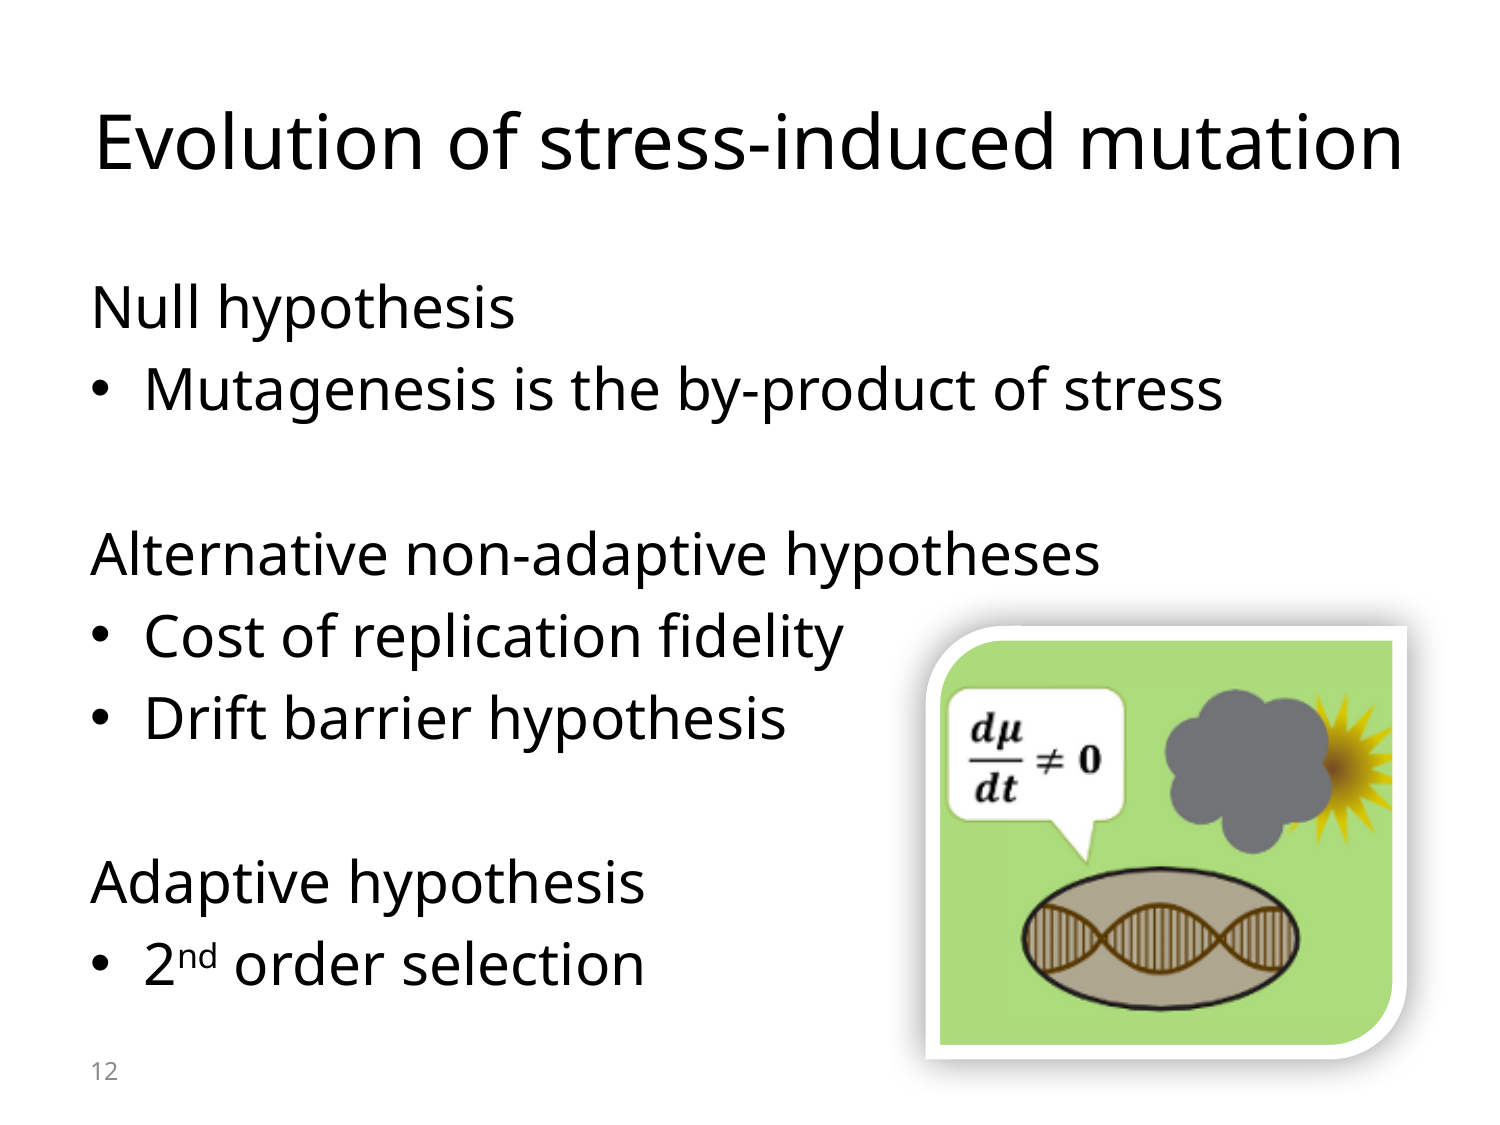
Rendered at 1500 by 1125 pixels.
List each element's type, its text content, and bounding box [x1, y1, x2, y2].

list Null hypothesis Mutagenesis is the by-product of stress Alternative non-adaptive hypotheses Cost of replication fidelity Drift barrier hypothesis Adaptive hypothesis 2nd order selection [75, 262, 1425, 1005]
title Evolution of stress-induced mutation [75, 45, 1425, 233]
slide_number 12 [75, 1042, 425, 1103]
picture [932, 633, 1400, 1053]
